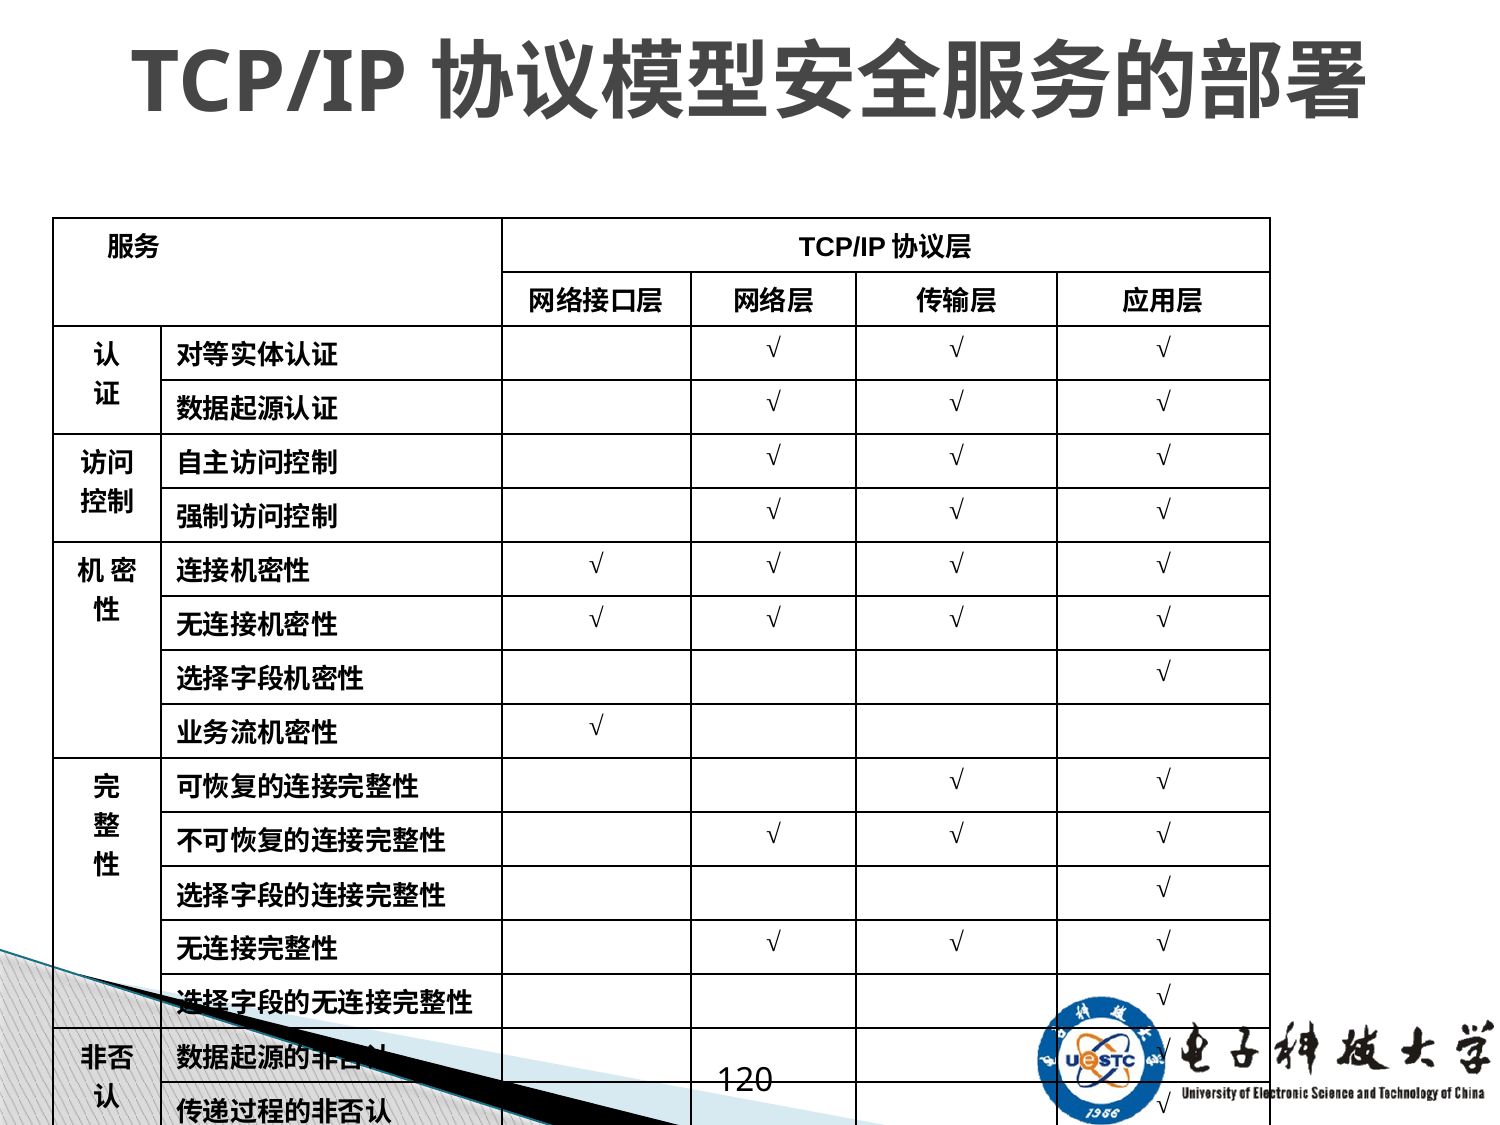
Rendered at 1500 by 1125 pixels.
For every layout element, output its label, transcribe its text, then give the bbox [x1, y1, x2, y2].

table_cell 选择字段机密性 [162, 651, 501, 703]
table_cell √ [692, 435, 855, 487]
table_cell √ [1058, 759, 1269, 811]
table_cell √ [1058, 651, 1269, 703]
table_cell √ [857, 597, 1056, 649]
table_cell √ [1058, 597, 1269, 649]
table_cell √ [1058, 921, 1269, 973]
table_cell [692, 651, 855, 703]
table_cell 连接机密性 [162, 543, 501, 595]
table_cell √ [503, 705, 690, 757]
table_header 服务 [54, 219, 501, 325]
table_cell √ [1058, 813, 1269, 865]
table_cell [503, 327, 690, 379]
table_header TCP/IP协议层 [503, 219, 1269, 271]
table_cell √ [503, 597, 690, 649]
table_cell [692, 1083, 701, 1125]
table_cell [857, 1029, 1056, 1081]
table_cell √ [1058, 867, 1269, 919]
table_cell [503, 759, 690, 811]
table_cell √ [857, 381, 1056, 433]
table_cell √ [1058, 1029, 1269, 1081]
table_cell 传输层 [857, 273, 1056, 325]
table_cell [503, 1029, 690, 1081]
table_cell √ [857, 543, 1056, 595]
table_cell [692, 759, 855, 811]
table_cell 机 密 性 [54, 543, 160, 757]
table_cell [692, 867, 855, 919]
table_cell √ [692, 597, 855, 649]
table_cell √ [692, 921, 855, 973]
table_cell [692, 975, 855, 1027]
table_cell [857, 975, 1056, 1027]
table_cell [503, 381, 690, 433]
table_cell √ [857, 435, 1056, 487]
table_cell 认 证 [54, 327, 160, 433]
table_cell √ [857, 921, 1056, 973]
table_cell [503, 435, 690, 487]
table_cell [857, 705, 1056, 757]
table_cell [857, 651, 1056, 703]
table_cell √ [692, 327, 855, 379]
table_cell [857, 867, 1056, 919]
table_cell √ [503, 543, 690, 595]
table_cell √ [692, 381, 855, 433]
table_cell 无连接完整性 [162, 921, 501, 973]
table_cell 业务流机密性 [162, 705, 501, 757]
table_cell √ [857, 813, 1056, 865]
table_cell √ [1058, 1083, 1269, 1125]
table_cell 不可恢复的连接完整性 [162, 813, 501, 865]
table_cell 选择字段的连接完整性 [162, 867, 501, 919]
table_cell [503, 651, 690, 703]
table_cell [503, 813, 690, 865]
table_cell √ [692, 813, 855, 865]
table_cell 传递过程的非否认 [162, 1083, 501, 1125]
table_cell 选择字段的无连接完整性 [162, 975, 501, 1027]
table_cell √ [857, 327, 1056, 379]
table_cell √ [857, 489, 1056, 541]
table_cell √ [1058, 381, 1269, 433]
table_cell √ [1058, 327, 1269, 379]
table_cell 可恢复的连接完整性 [162, 759, 501, 811]
table_cell [503, 489, 690, 541]
title TCP/IP协议模型安全服务的部署 [29, 7, 1471, 148]
table_cell 完 整 性 [54, 759, 160, 1027]
table_cell 自主访问控制 [162, 435, 501, 487]
table_cell √ [1058, 975, 1269, 1027]
table_cell [692, 1029, 855, 1081]
table_cell √ [1058, 435, 1269, 487]
table_cell 访问控制 [54, 435, 160, 541]
table_cell [503, 975, 690, 1027]
table_cell 对等实体认证 [162, 327, 501, 379]
table_cell [503, 867, 690, 919]
table_cell [503, 1083, 690, 1125]
table_cell 网络层 [692, 273, 855, 325]
table_cell 应用层 [1058, 273, 1269, 325]
table_cell 非否认 [54, 1029, 160, 1125]
table_cell √ [692, 543, 855, 595]
table_cell [692, 705, 855, 757]
table_cell [503, 921, 690, 973]
table_cell 网络接口层 [503, 273, 690, 325]
table_cell √ [857, 759, 1056, 811]
picture [1271, 995, 1495, 1125]
slide_number 120 [701, 1051, 833, 1125]
table_cell 强制访问控制 [162, 489, 501, 541]
table_cell [857, 1083, 1056, 1125]
table_cell 无连接机密性 [162, 597, 501, 649]
table_cell √ [1058, 543, 1269, 595]
table_cell 数据起源的非否认 [162, 1029, 501, 1081]
table_cell [1058, 705, 1269, 757]
table_cell √ [1058, 489, 1269, 541]
table_cell [833, 1083, 855, 1125]
table_cell [0, 953, 52, 971]
table_cell √ [692, 489, 855, 541]
table_cell 数据起源认证 [162, 381, 501, 433]
